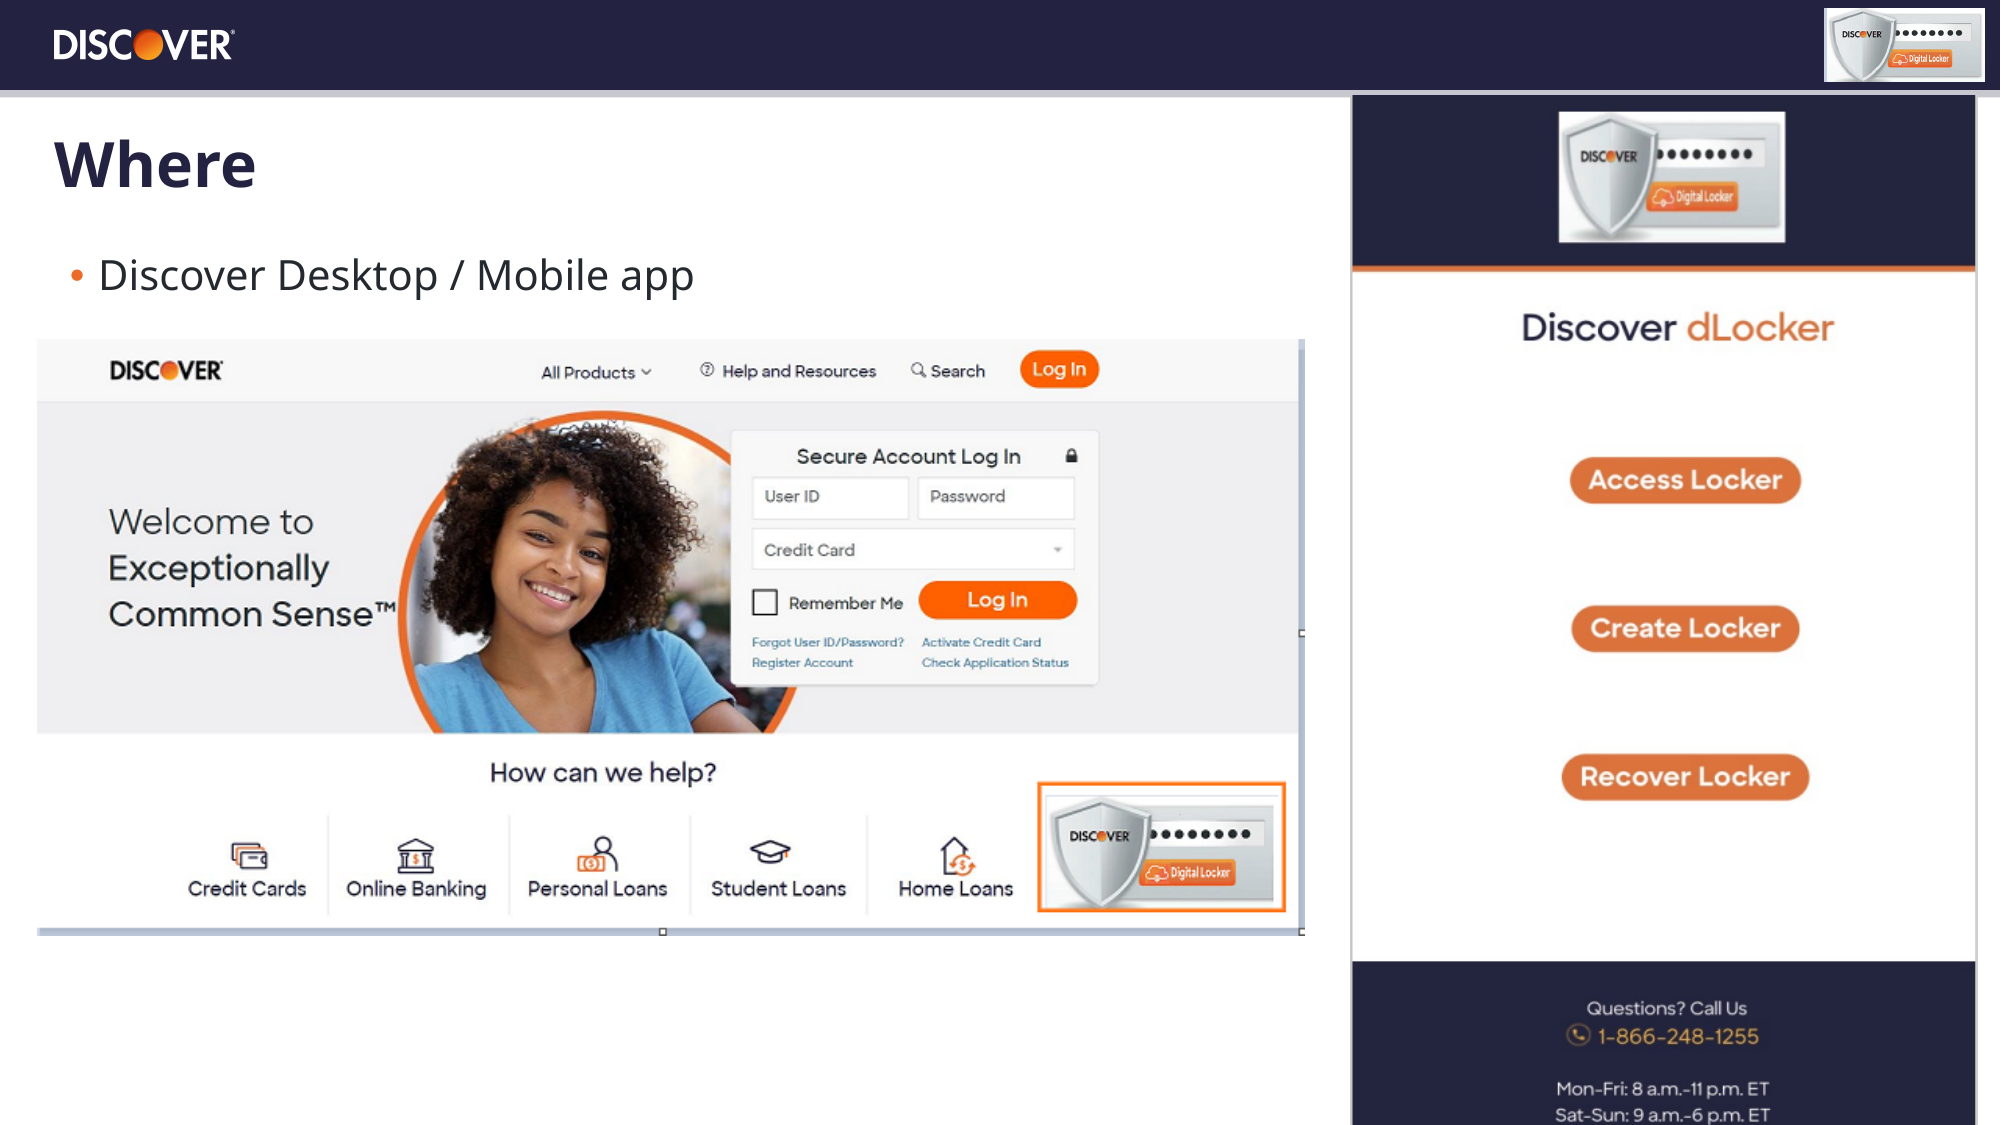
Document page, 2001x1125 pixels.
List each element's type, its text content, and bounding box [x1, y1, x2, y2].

picture [1824, 8, 1985, 82]
title Where [54, 97, 1349, 225]
picture [54, 29, 235, 60]
list Discover Desktop / Mobile app [54, 247, 1308, 1073]
picture [1349, 95, 1978, 1125]
picture [37, 339, 1305, 936]
